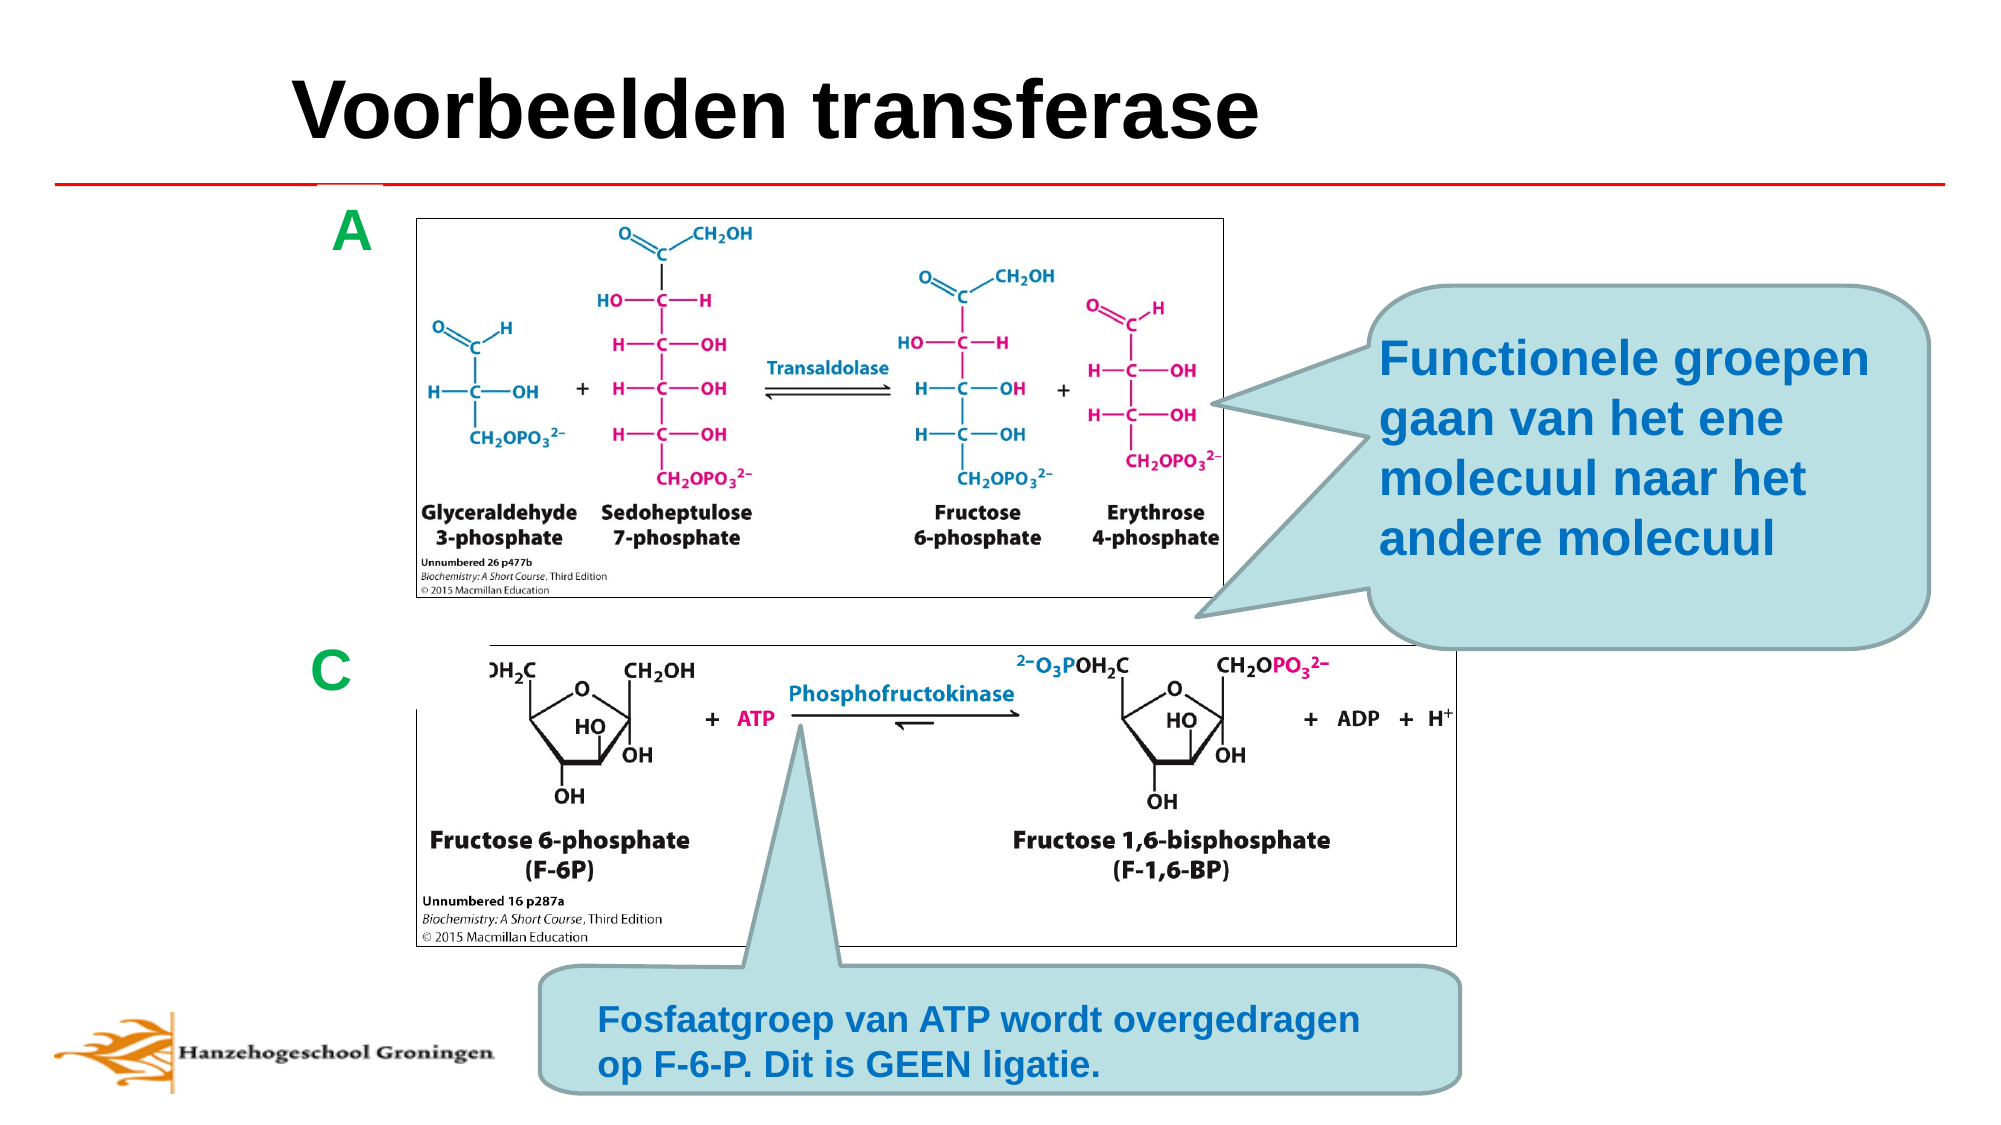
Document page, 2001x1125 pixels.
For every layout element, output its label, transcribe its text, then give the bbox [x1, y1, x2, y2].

text_box A [317, 184, 384, 270]
text_box Fosfaatgroep van ATP wordt overgedragen op F-6-P. Dit is GEEN ligatie. [582, 987, 1390, 1092]
text_box Functionele groepen gaan van het ene molecuul naar het andere molecuul [1364, 317, 1952, 573]
text_box C [295, 624, 490, 710]
picture [54, 1012, 495, 1094]
text_box [537, 955, 1463, 1096]
text_box Voorbeelden transferase [277, 48, 1734, 163]
text_box [1376, 283, 1922, 317]
text_box [1194, 345, 1932, 652]
picture [416, 645, 1458, 947]
picture [416, 217, 1224, 598]
